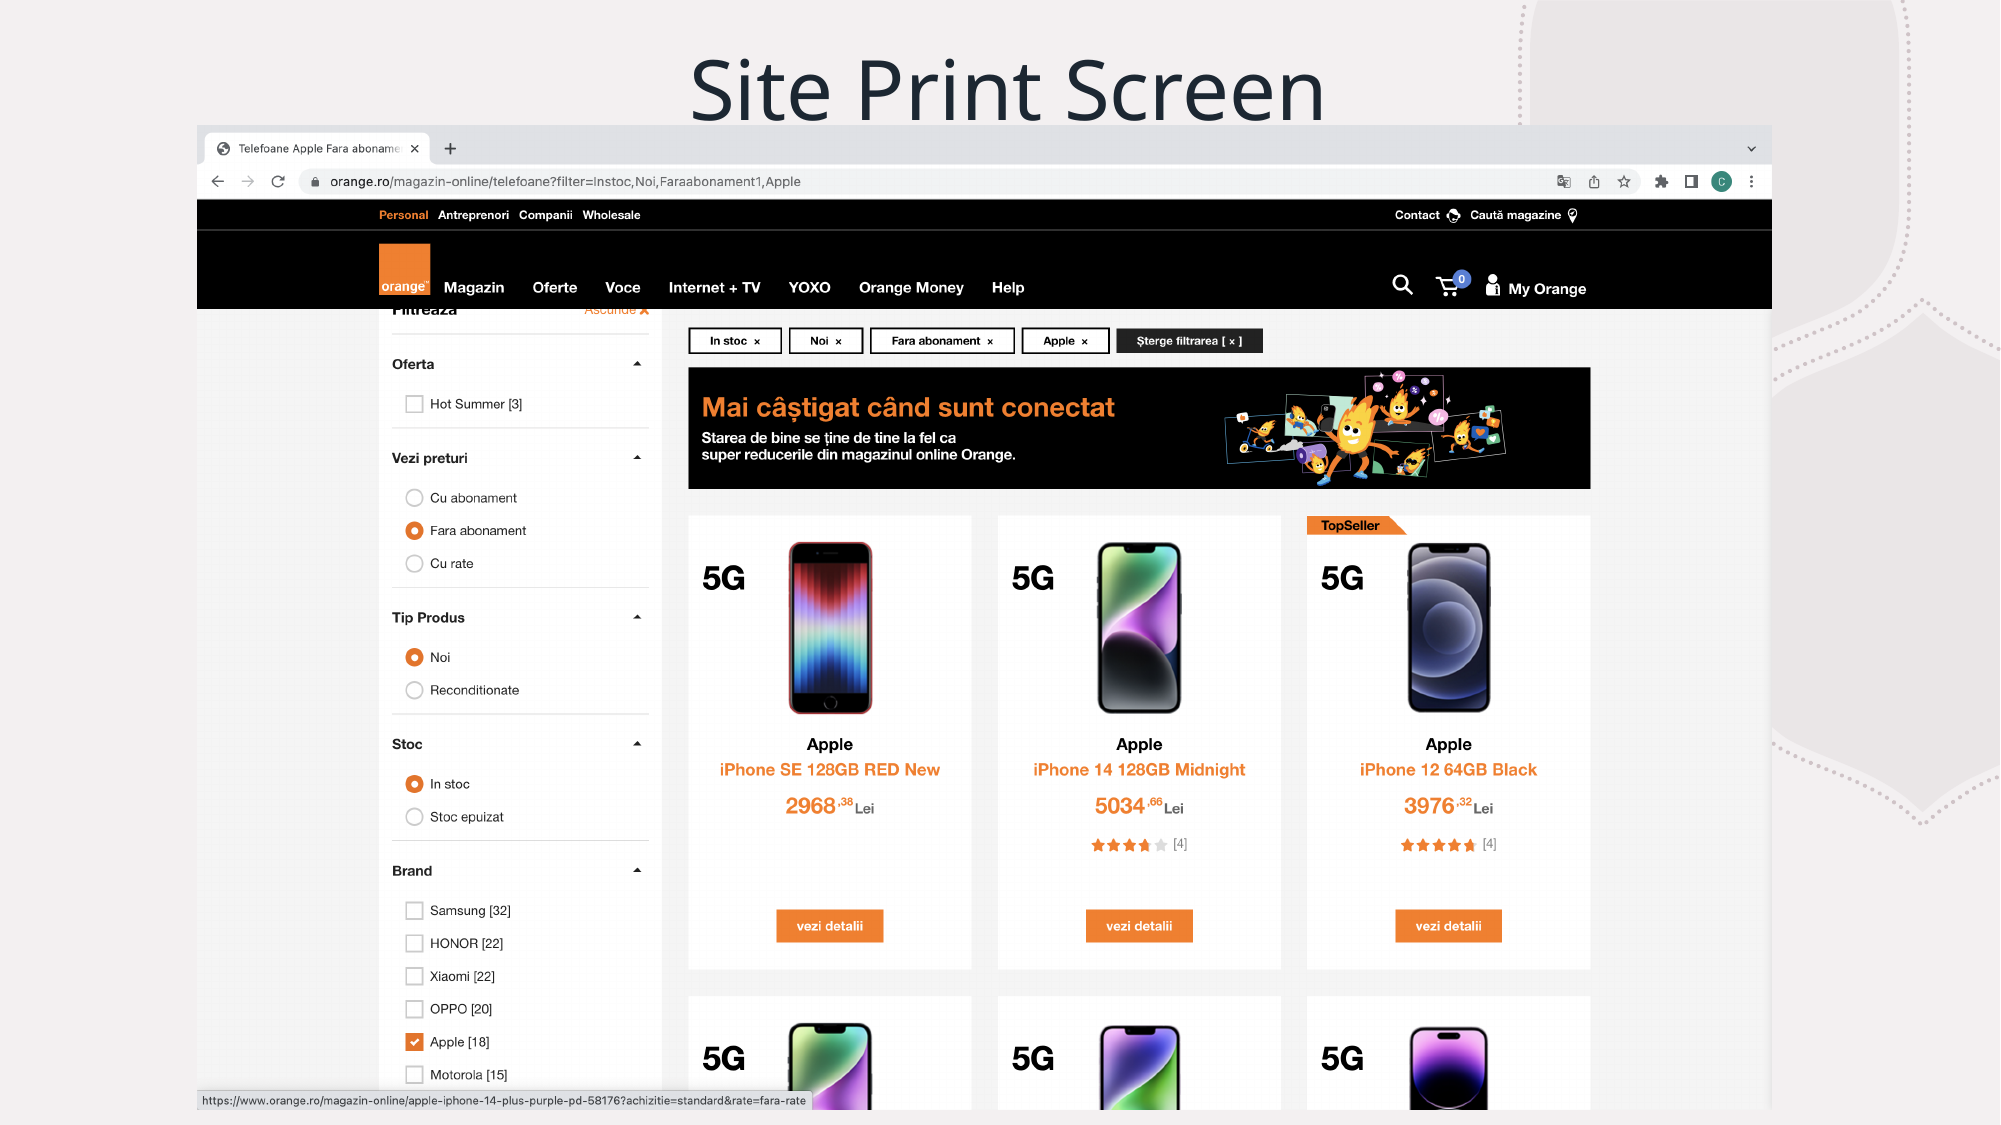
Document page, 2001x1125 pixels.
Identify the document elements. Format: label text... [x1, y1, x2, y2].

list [197, 125, 1772, 1110]
title Site Print Screen [264, 0, 1754, 125]
